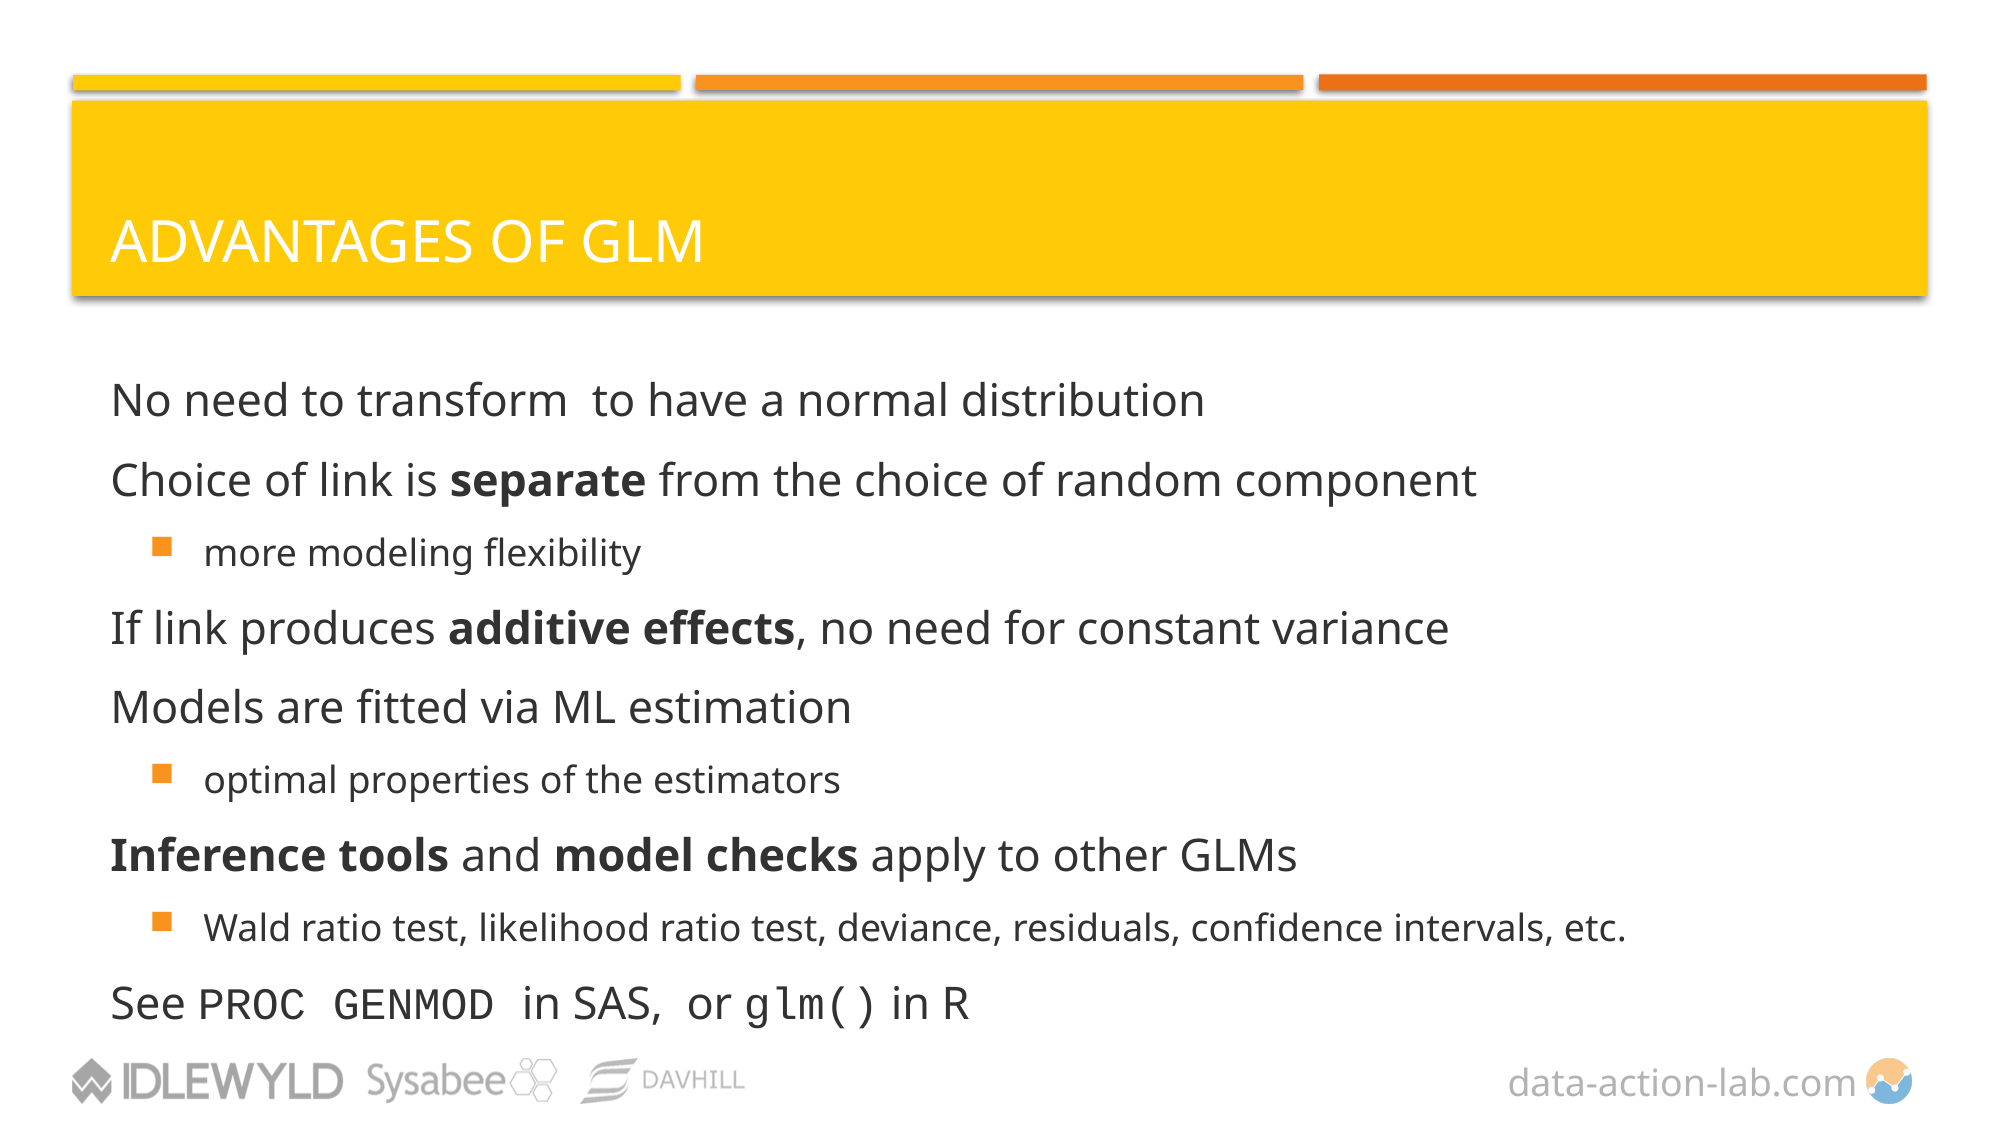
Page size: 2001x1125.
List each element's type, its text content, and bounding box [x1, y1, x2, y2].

picture [72, 1058, 745, 1104]
title Advantages of GLM [95, 115, 1905, 282]
